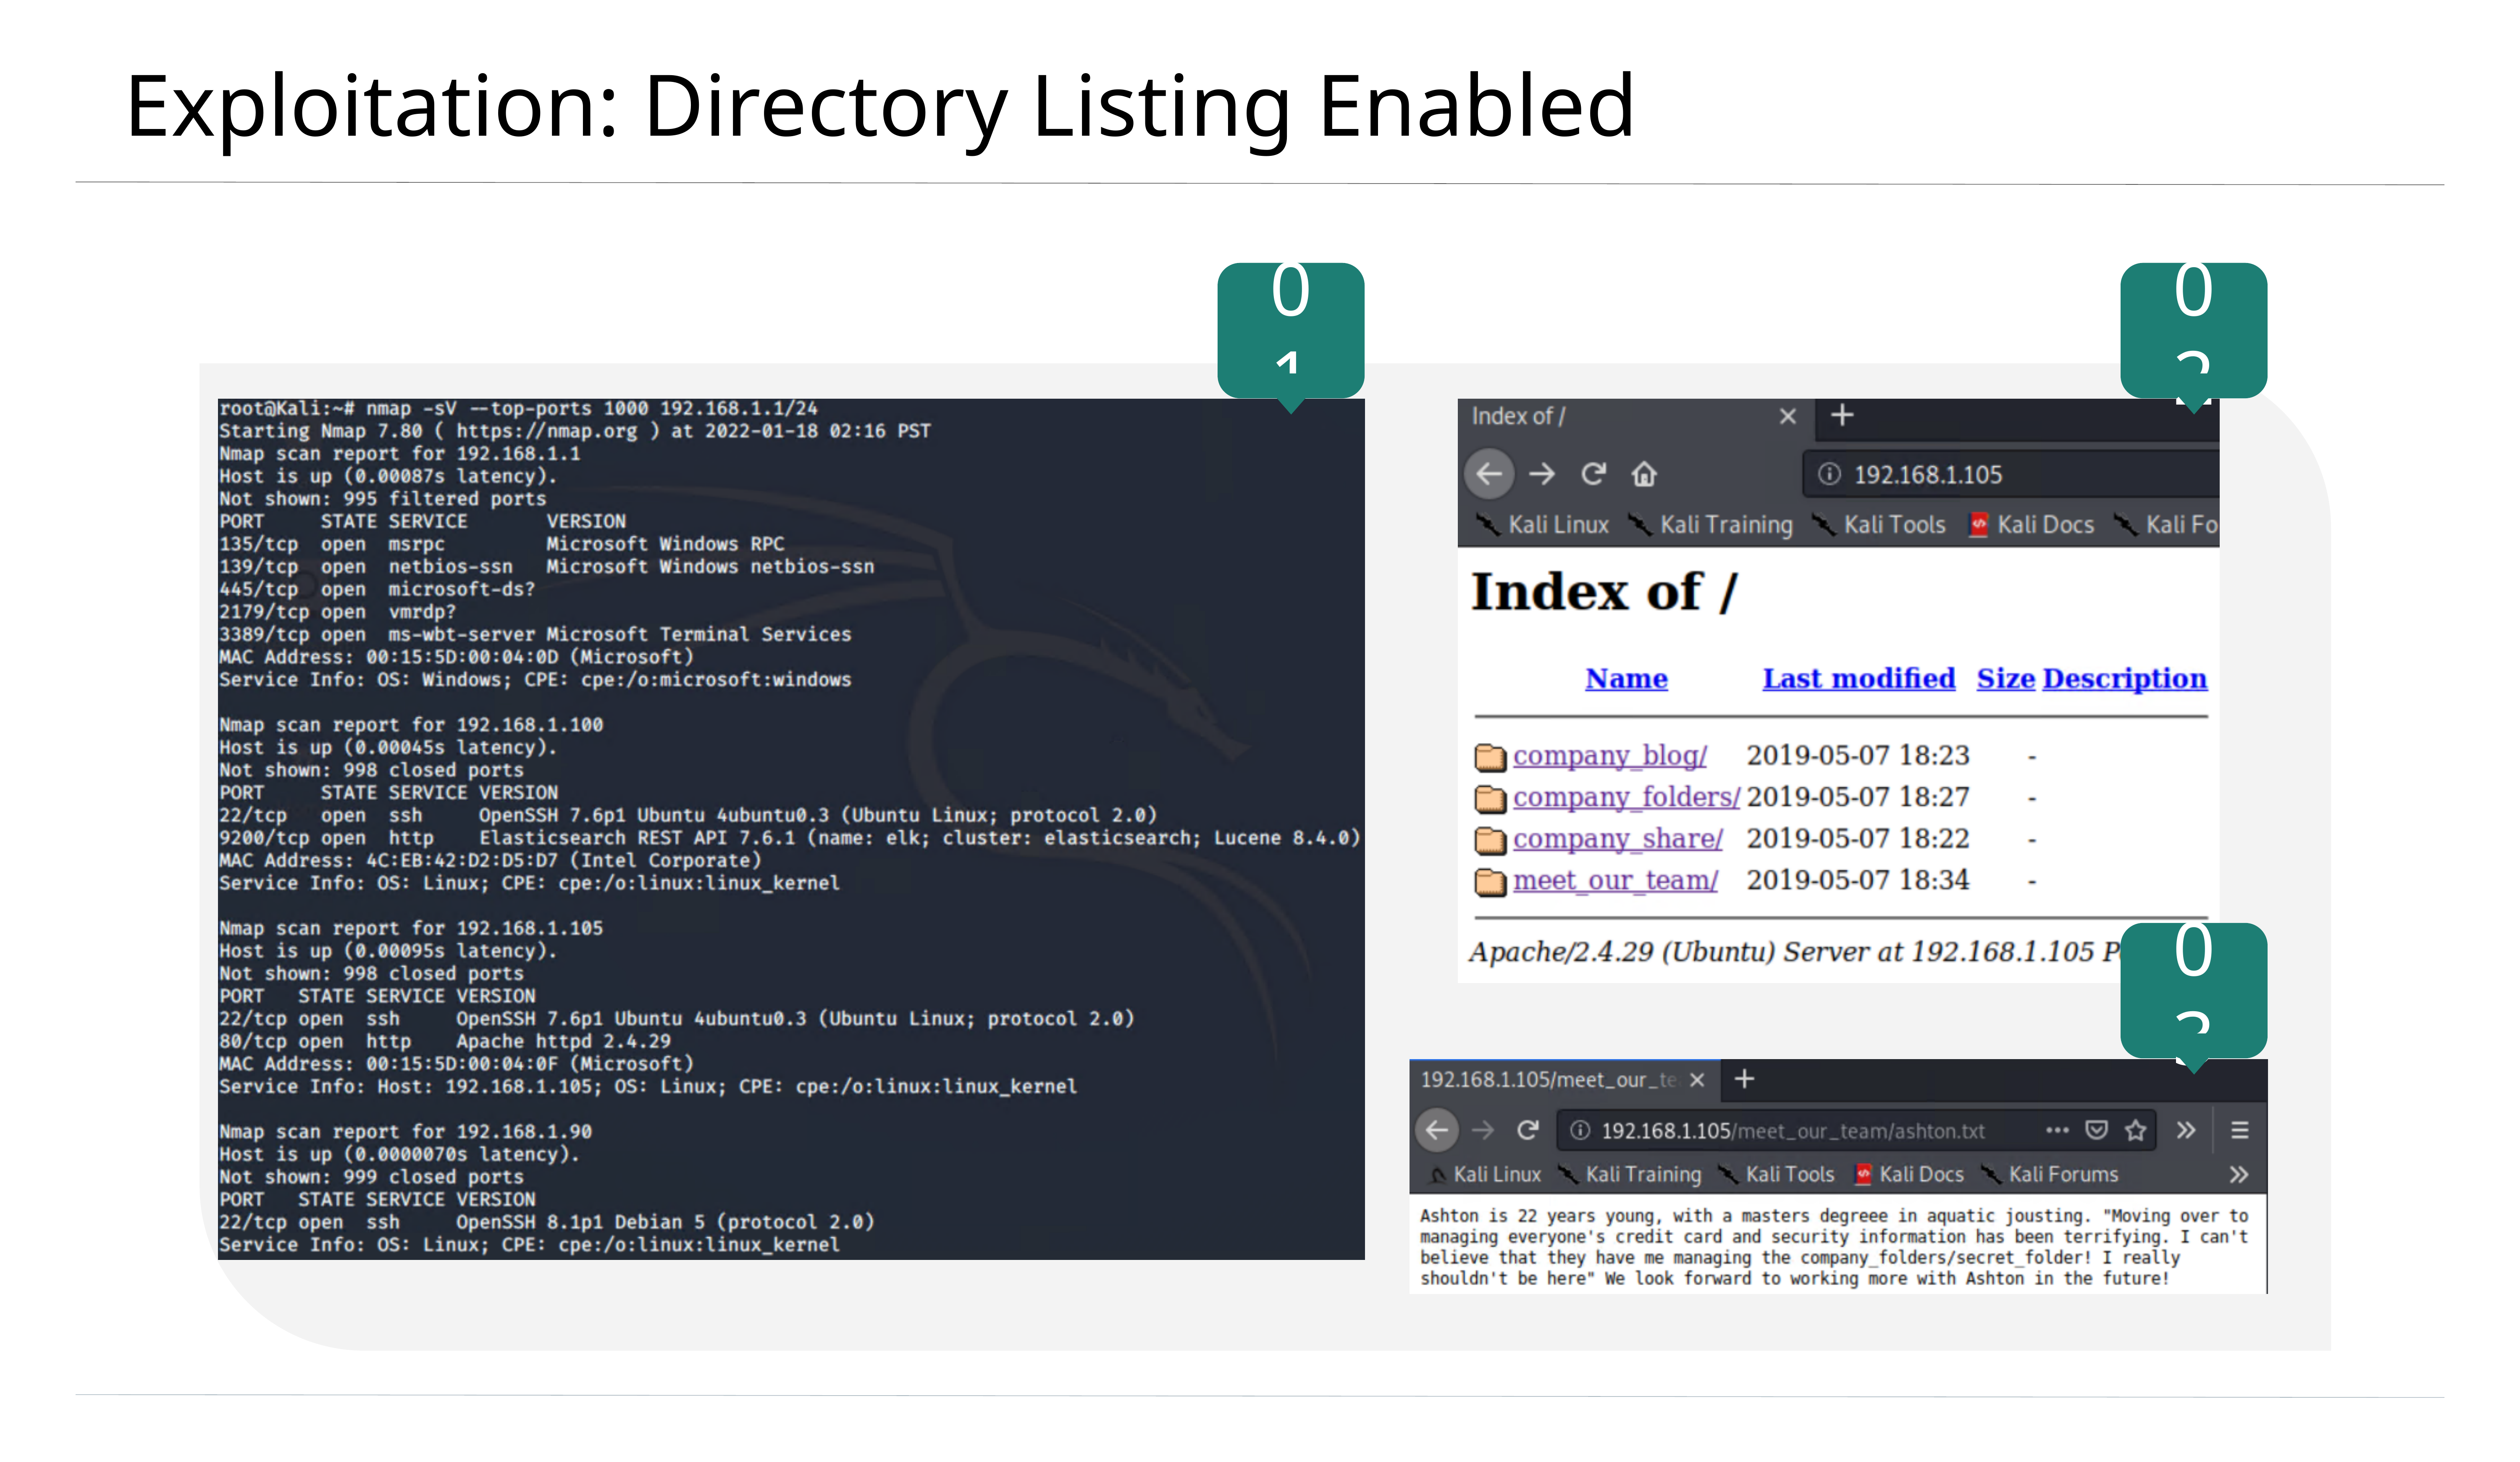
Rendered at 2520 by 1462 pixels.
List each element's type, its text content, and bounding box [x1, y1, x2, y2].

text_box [2120, 263, 2268, 415]
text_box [1217, 263, 1365, 415]
picture [218, 399, 1365, 1260]
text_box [2120, 923, 2268, 1075]
text_box [200, 363, 1215, 1256]
picture [1457, 398, 2220, 983]
title Exploitation: Directory Listing Enabled [0, 0, 2520, 152]
picture [1410, 1059, 2268, 1294]
text_box [219, 363, 2331, 1351]
